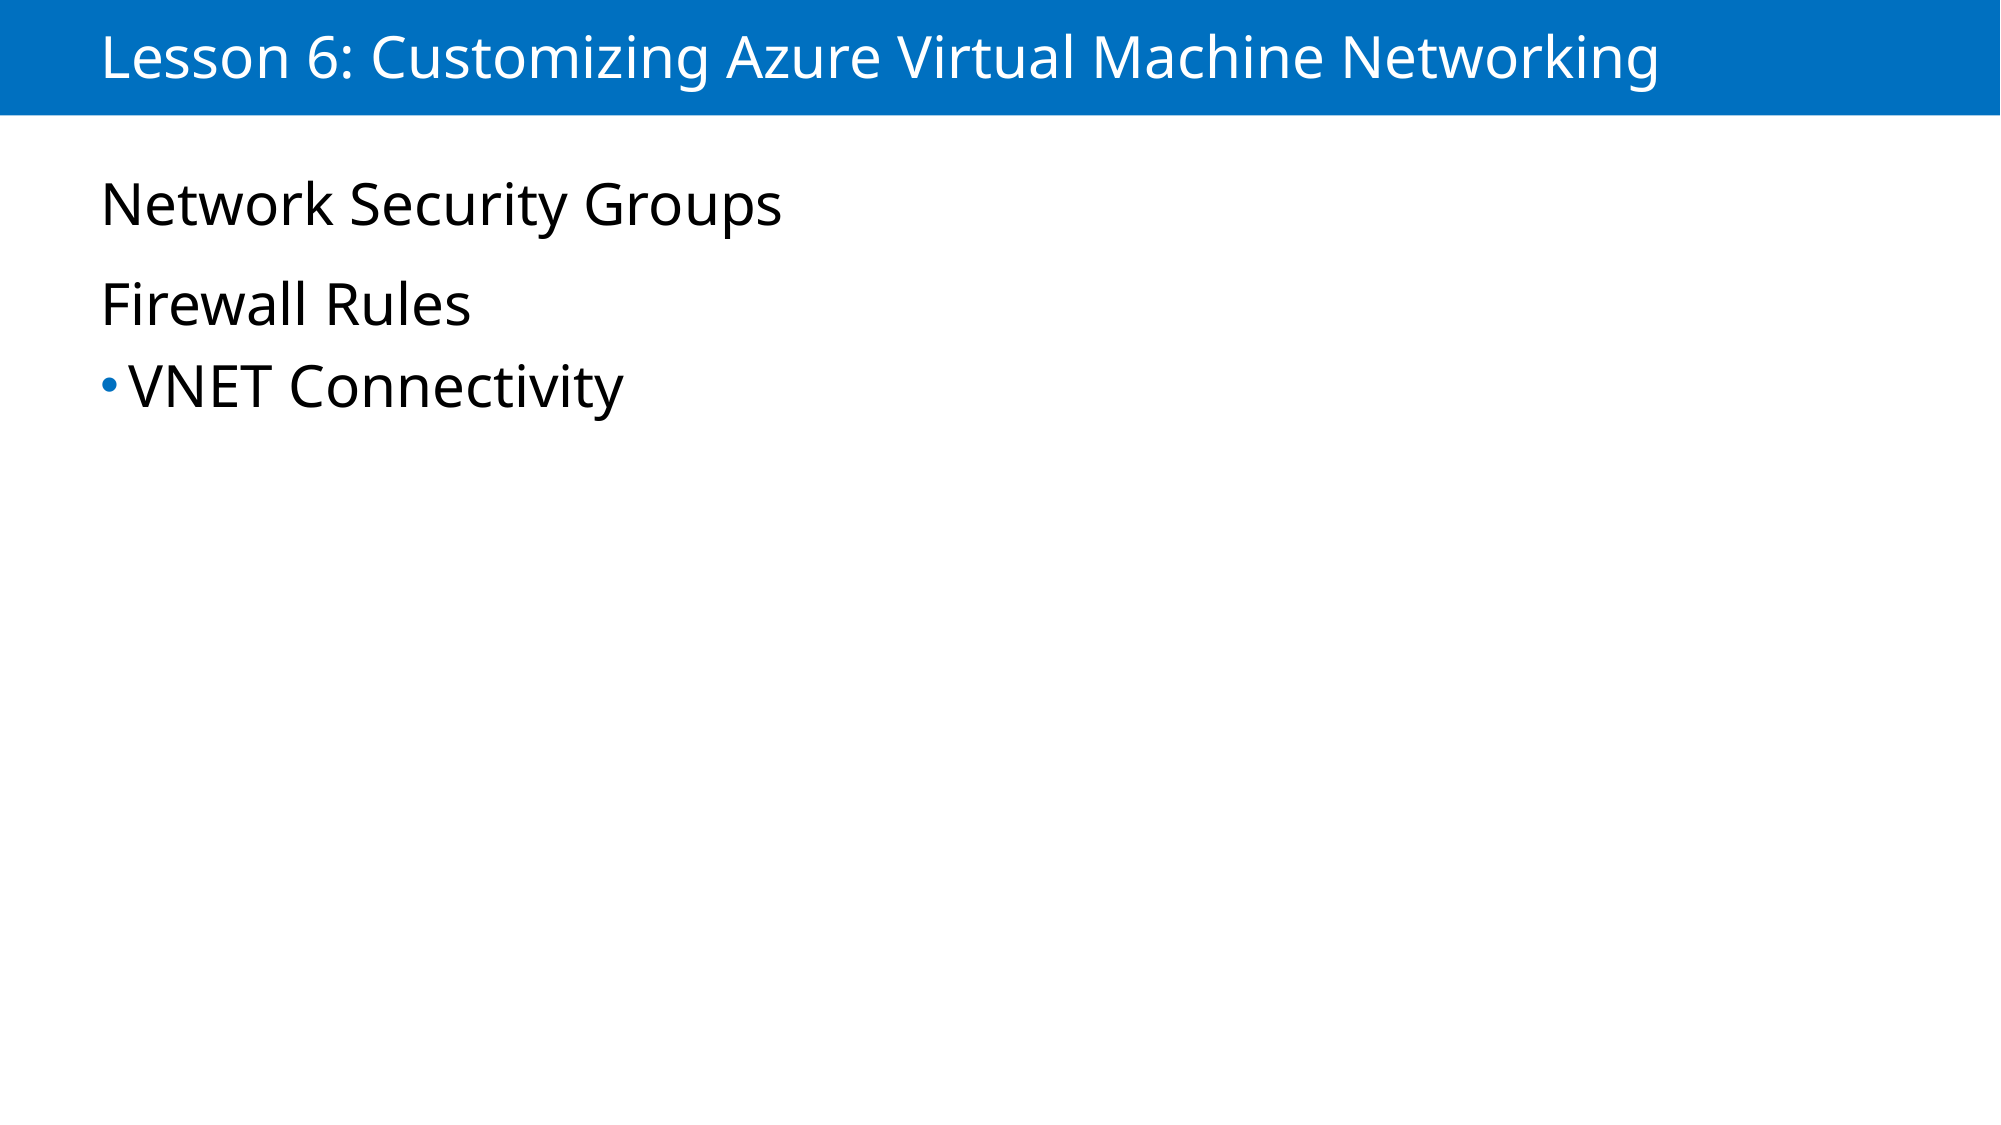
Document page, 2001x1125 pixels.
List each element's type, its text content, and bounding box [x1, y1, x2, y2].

list Network Security Groups Firewall Rules VNET Connectivity [100, 167, 1877, 1013]
title Lesson 6: Customizing Azure Virtual Machine Networking [100, 0, 1802, 122]
